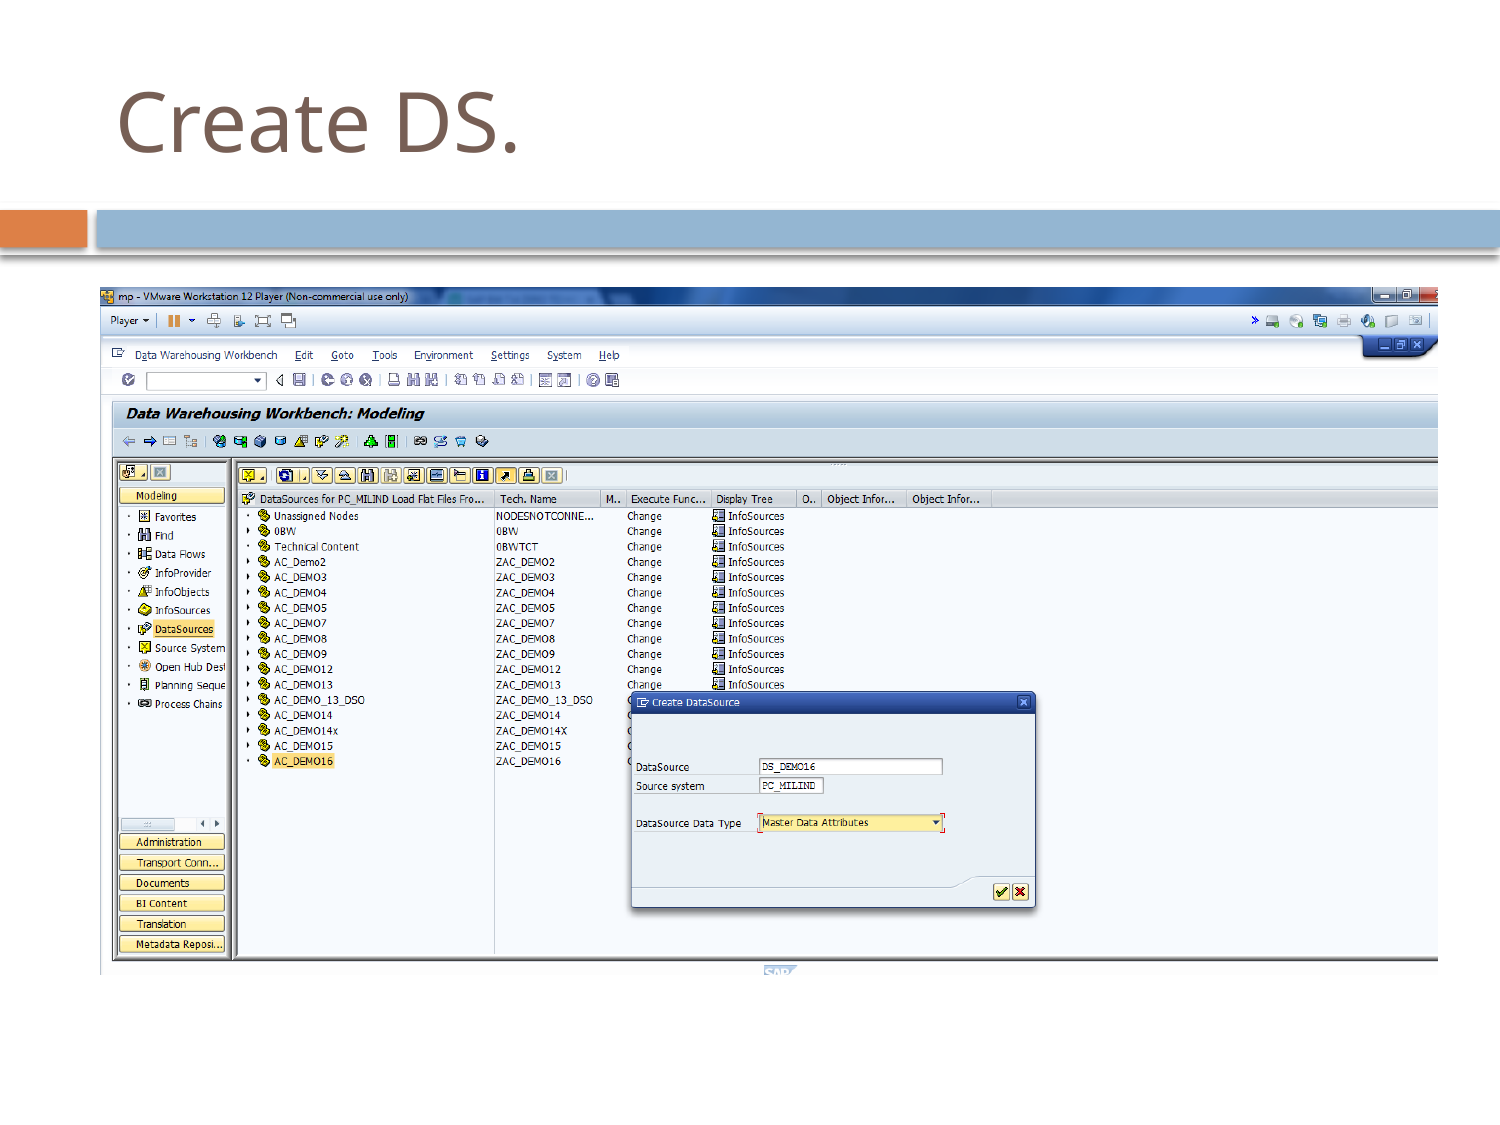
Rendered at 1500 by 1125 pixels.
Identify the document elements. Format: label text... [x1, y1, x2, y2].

title Create DS. [100, 37, 1438, 200]
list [100, 287, 1439, 976]
